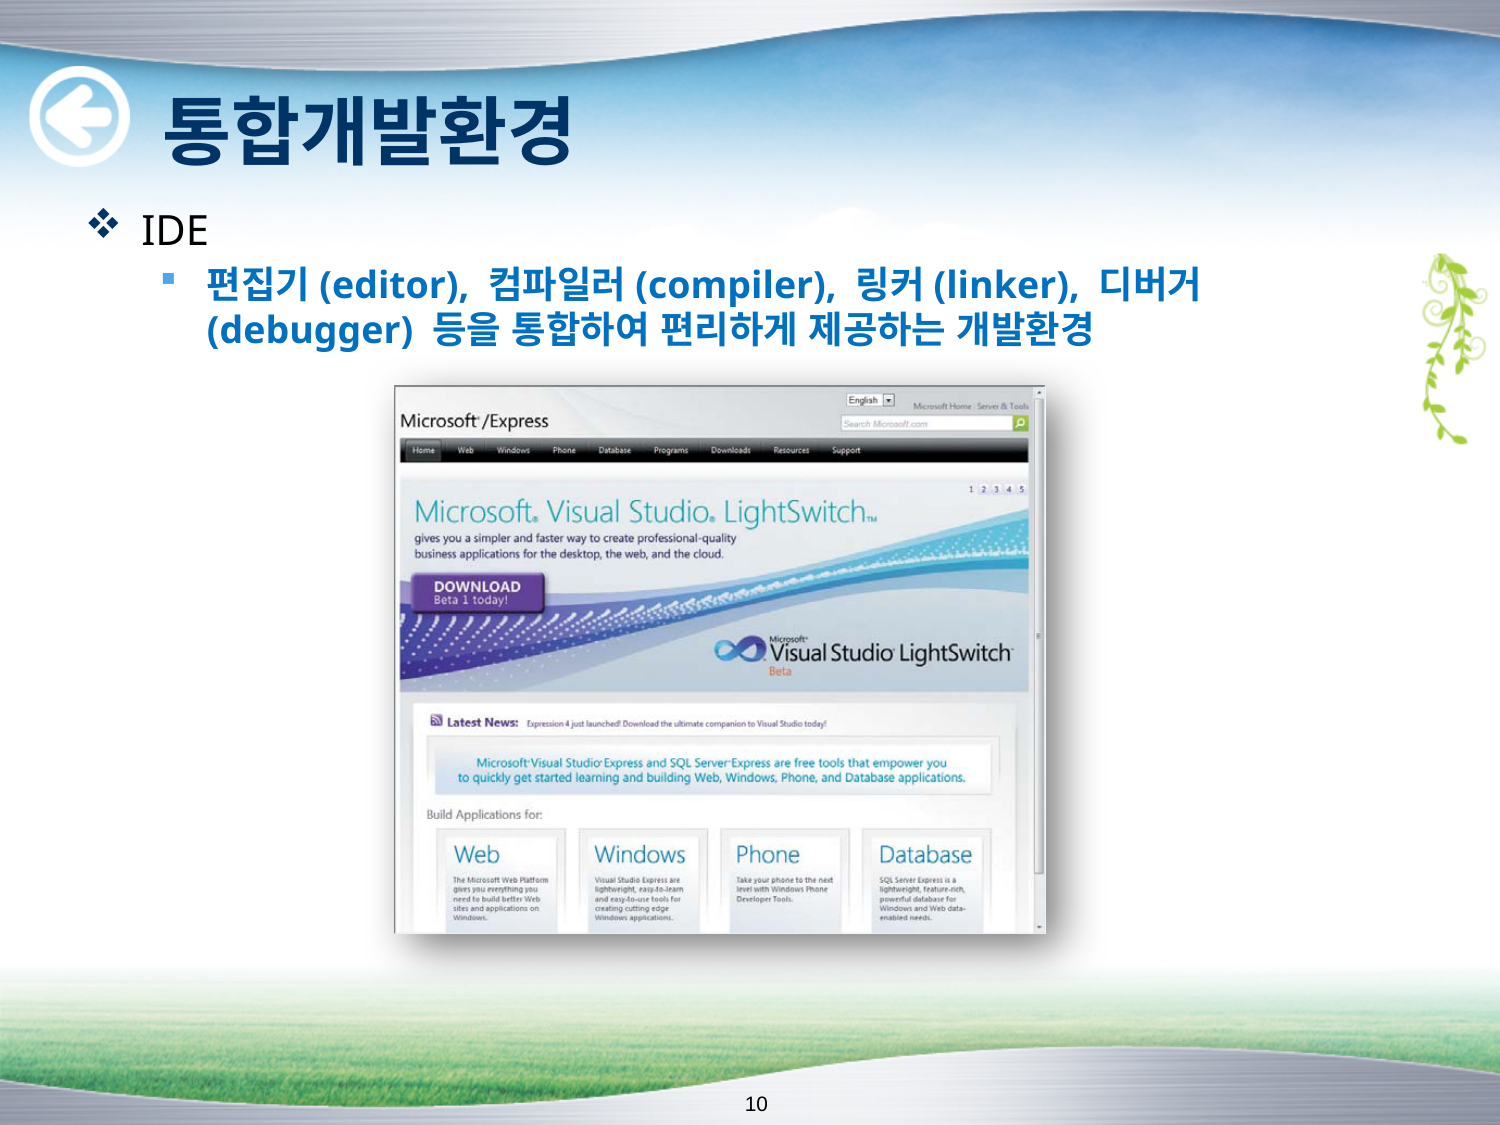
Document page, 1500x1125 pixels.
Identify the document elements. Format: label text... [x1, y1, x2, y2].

list IDE 편집기(editor), 컴파일러(compiler), 링커(linker), 디버거(debugger) 등을 통합하여 편리하게 제공하는 개발환경 [69, 196, 1414, 1071]
title 통합개발환경 [147, 77, 1424, 181]
slide_number 10 [687, 1082, 826, 1125]
picture [0, 0, 1500, 1125]
